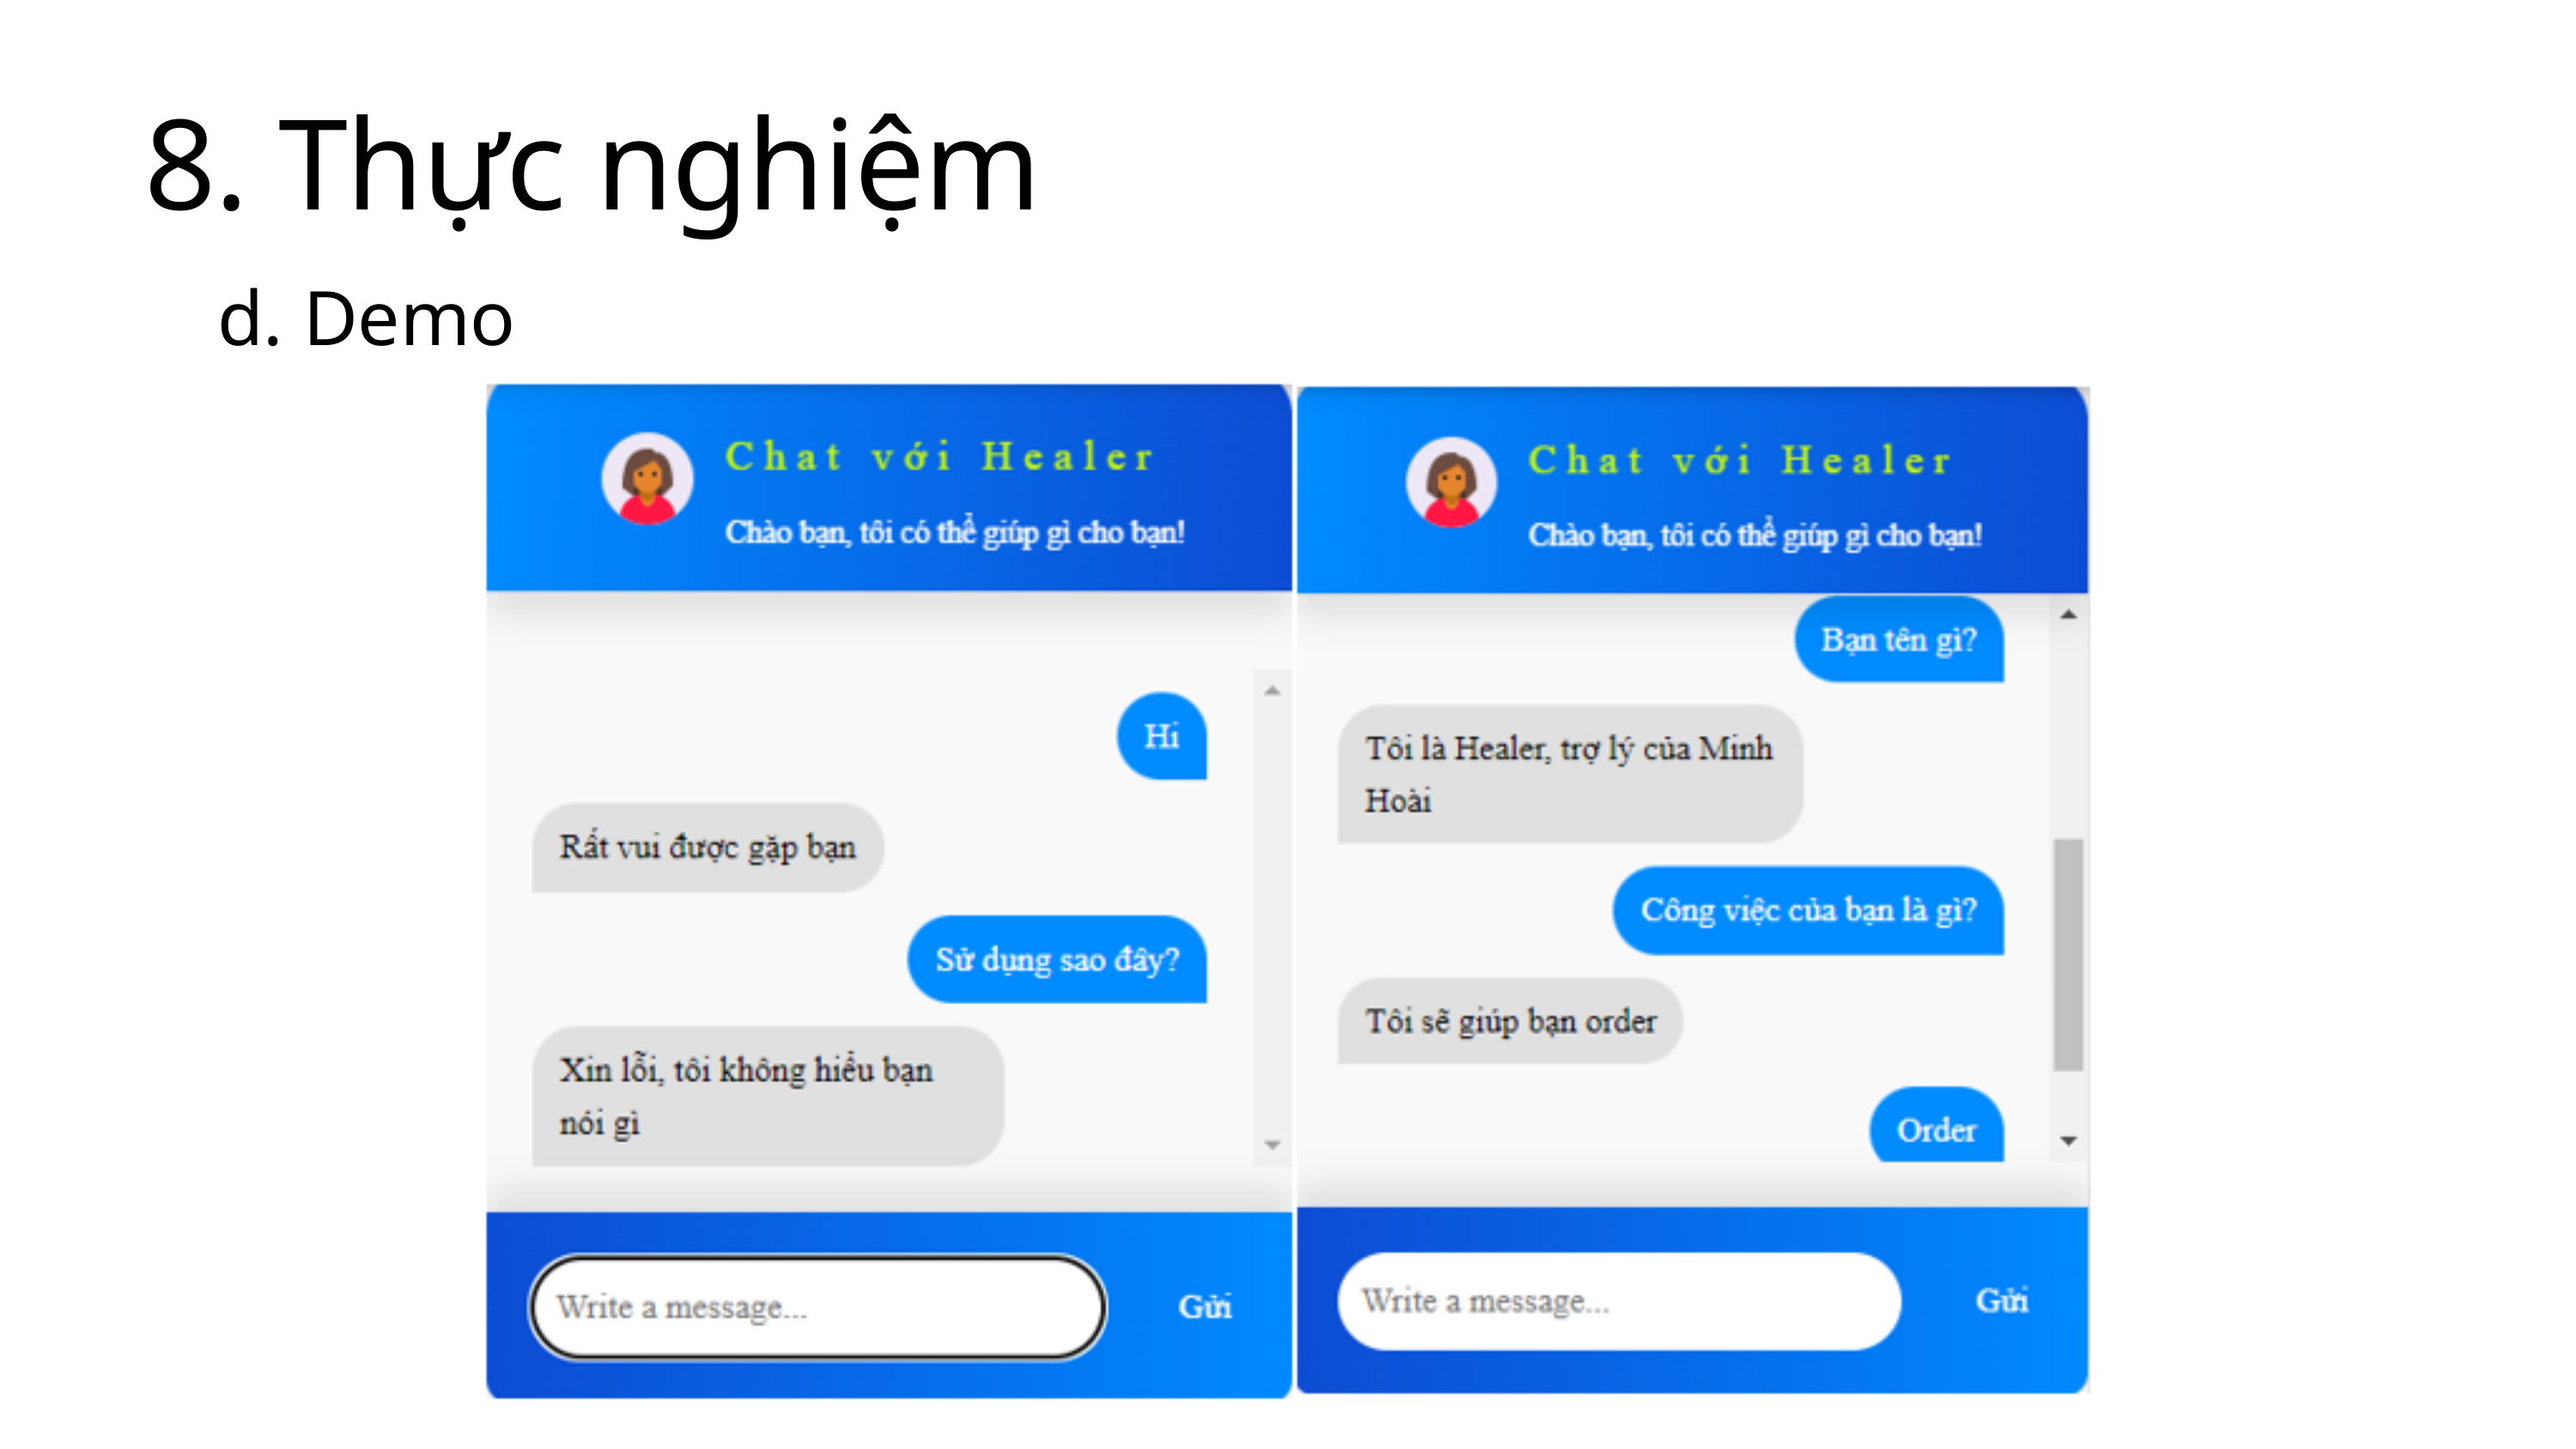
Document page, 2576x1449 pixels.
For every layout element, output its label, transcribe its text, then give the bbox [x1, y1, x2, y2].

text_box 8. Thực nghiệm [144, 84, 1801, 235]
text_box d. Demo [217, 255, 2359, 361]
picture [472, 373, 2104, 1404]
